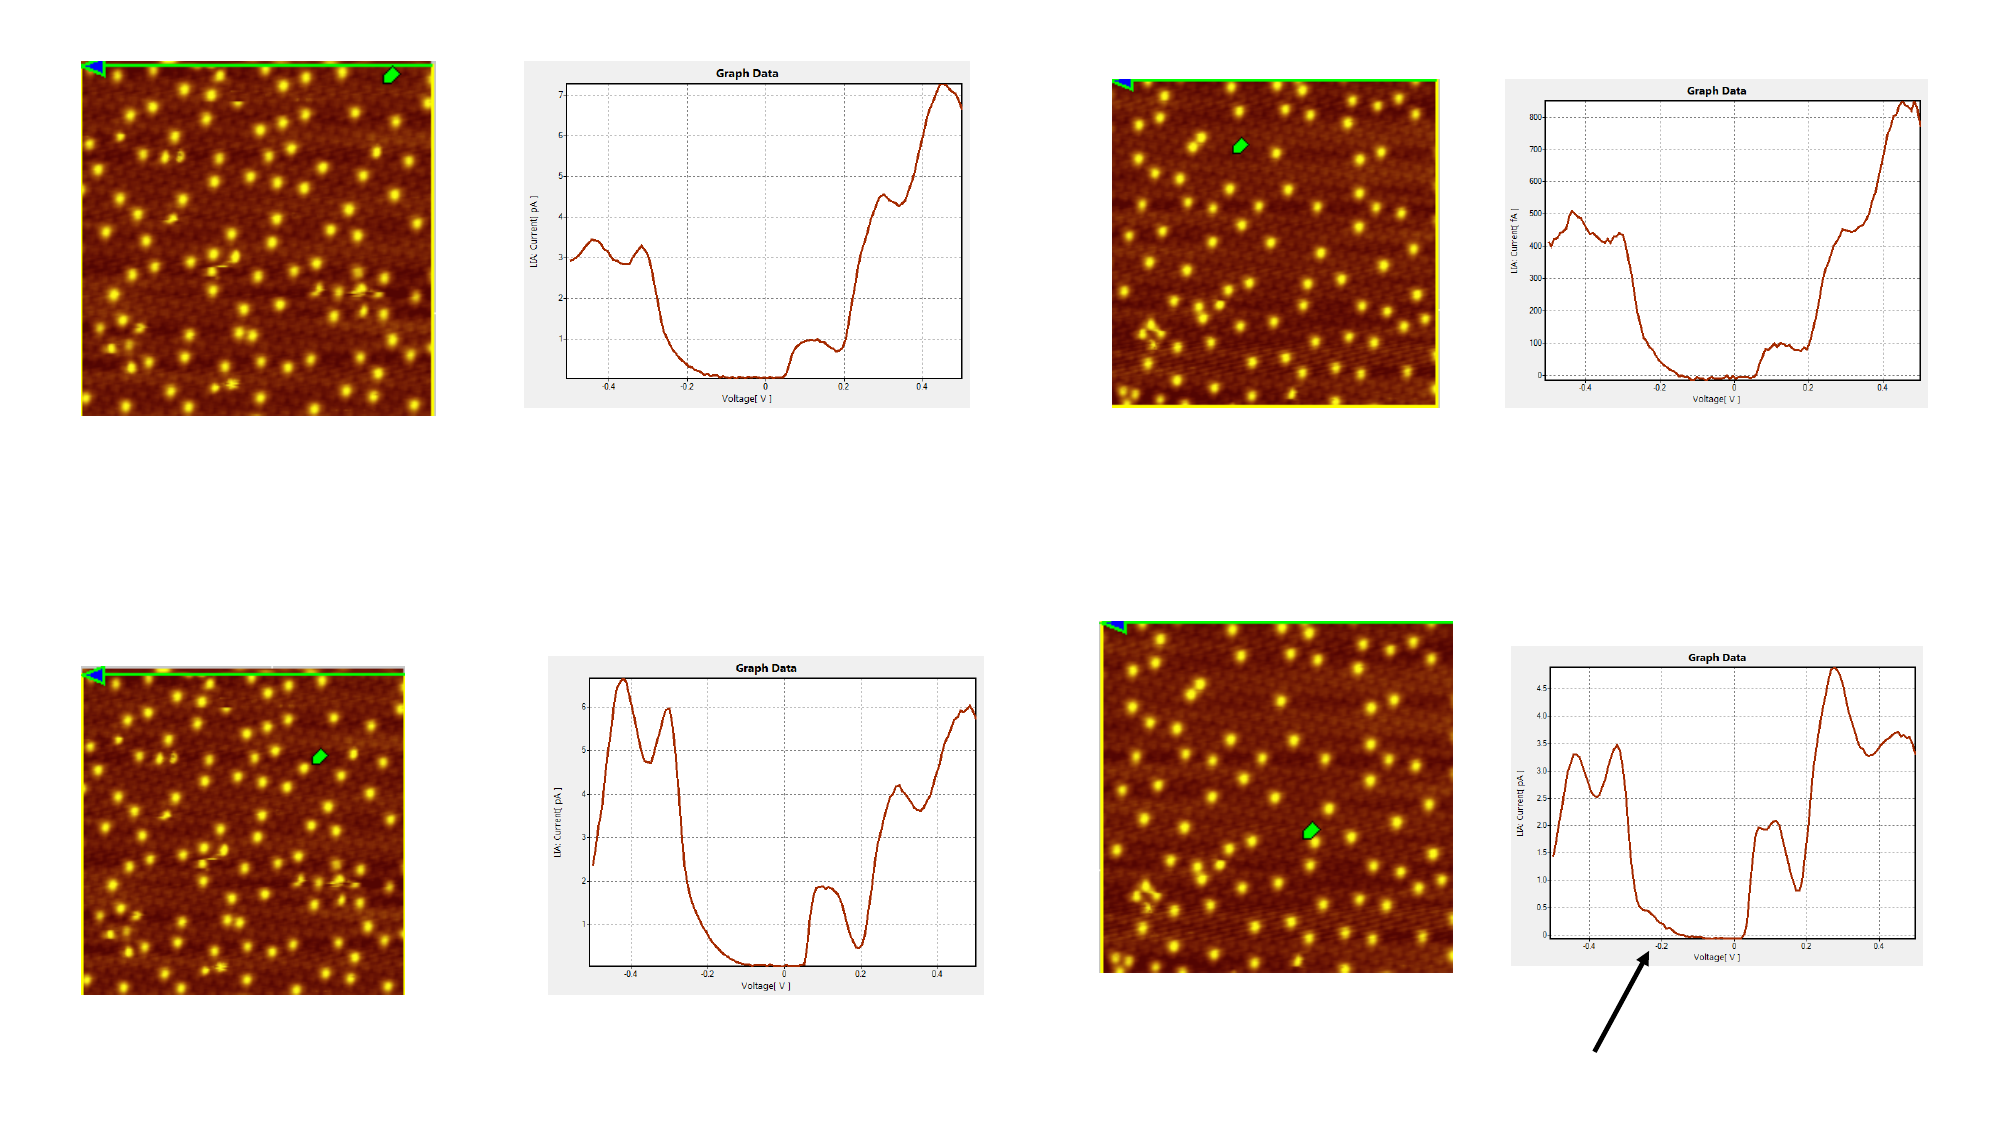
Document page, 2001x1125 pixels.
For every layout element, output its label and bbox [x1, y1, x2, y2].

picture [81, 61, 436, 416]
picture [1099, 621, 1453, 973]
picture [1112, 79, 1440, 408]
picture [524, 61, 970, 408]
picture [1505, 79, 1928, 408]
picture [81, 666, 405, 995]
picture [548, 656, 984, 995]
picture [1511, 646, 1923, 966]
text_box [1594, 950, 1650, 1052]
